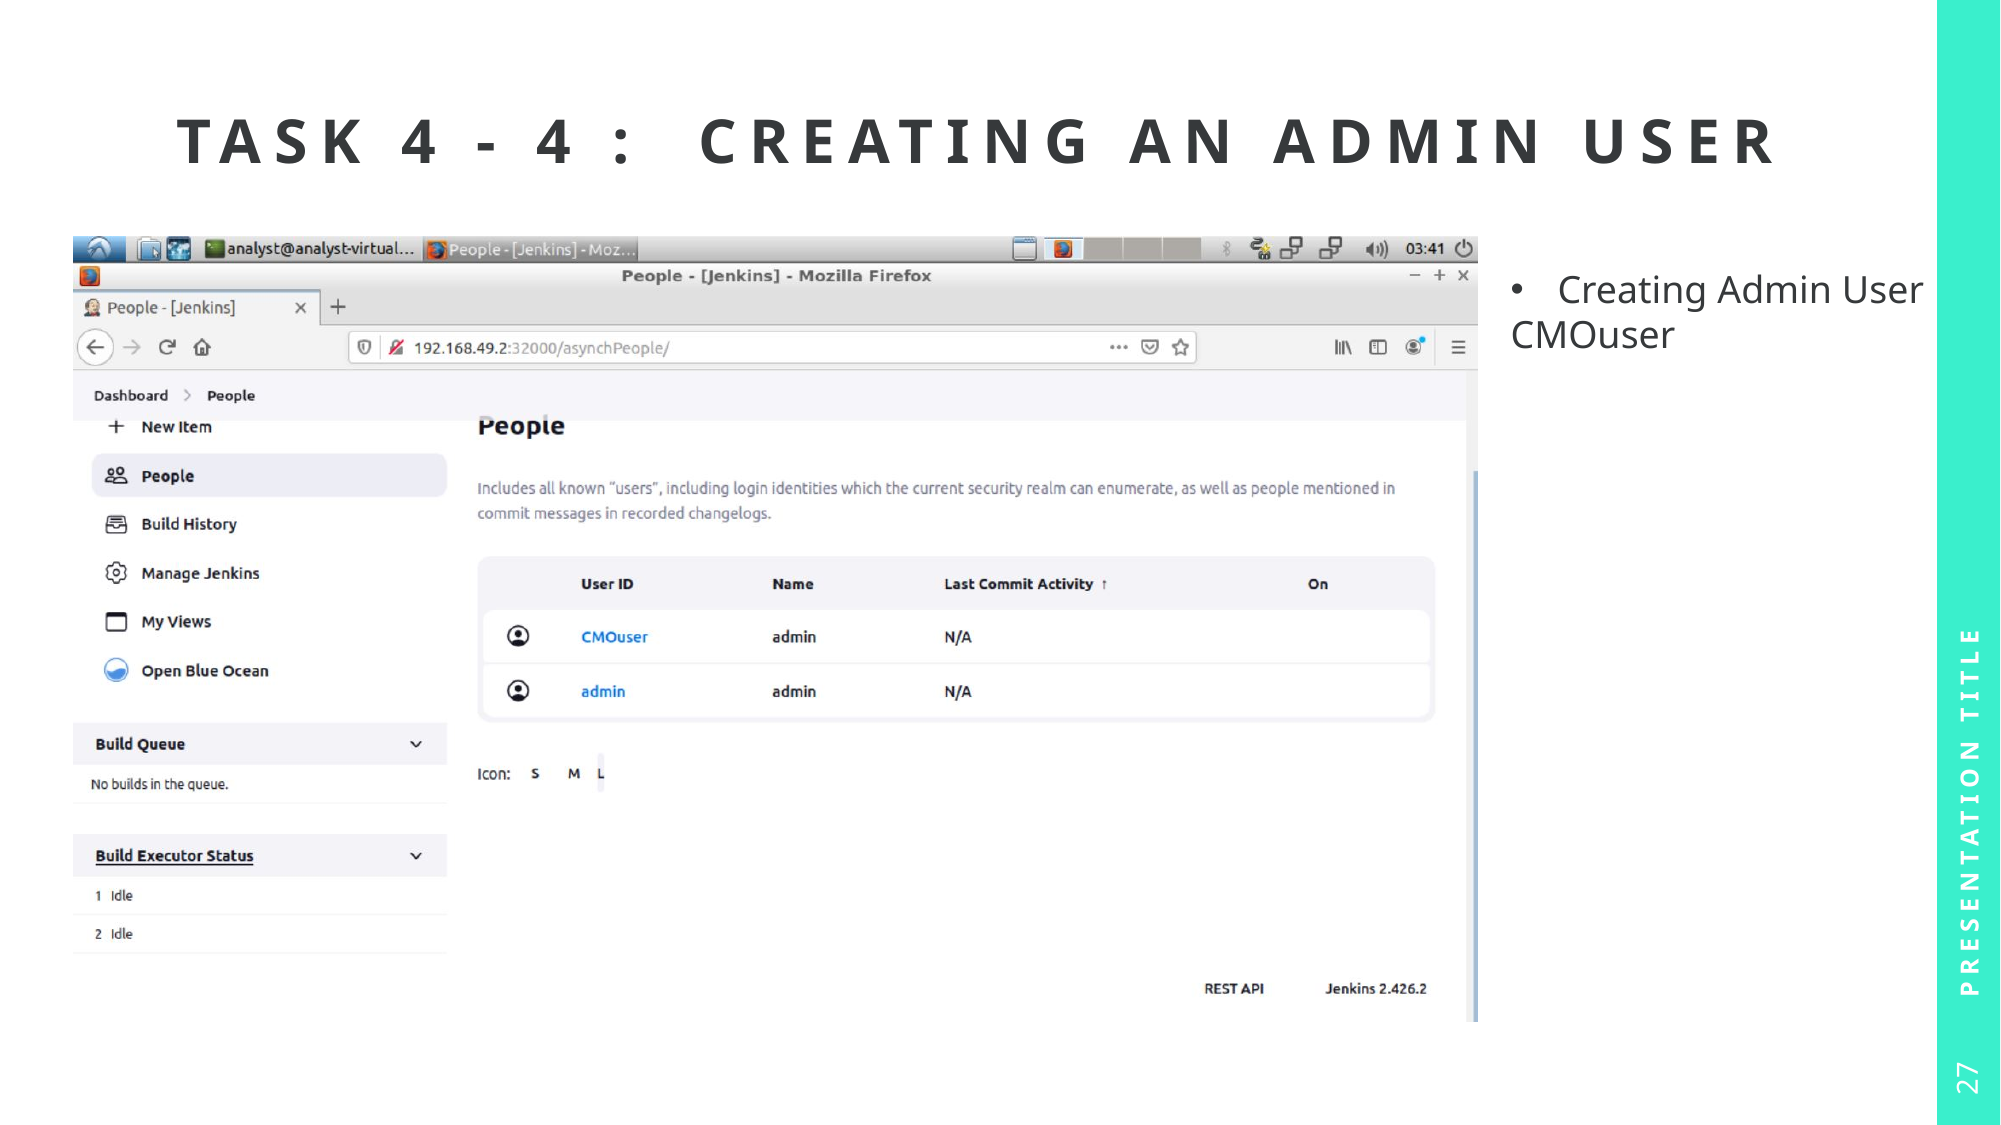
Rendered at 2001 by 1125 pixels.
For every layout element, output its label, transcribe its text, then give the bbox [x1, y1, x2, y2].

title Task 4 - 4 : creating an admin user [145, 90, 1806, 198]
slide_number 27 [1937, 1032, 2000, 1125]
footer Presentation Title [1937, 0, 2000, 1032]
text_box Creating Admin User CMOuser [1495, 258, 1946, 409]
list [73, 236, 1478, 1022]
